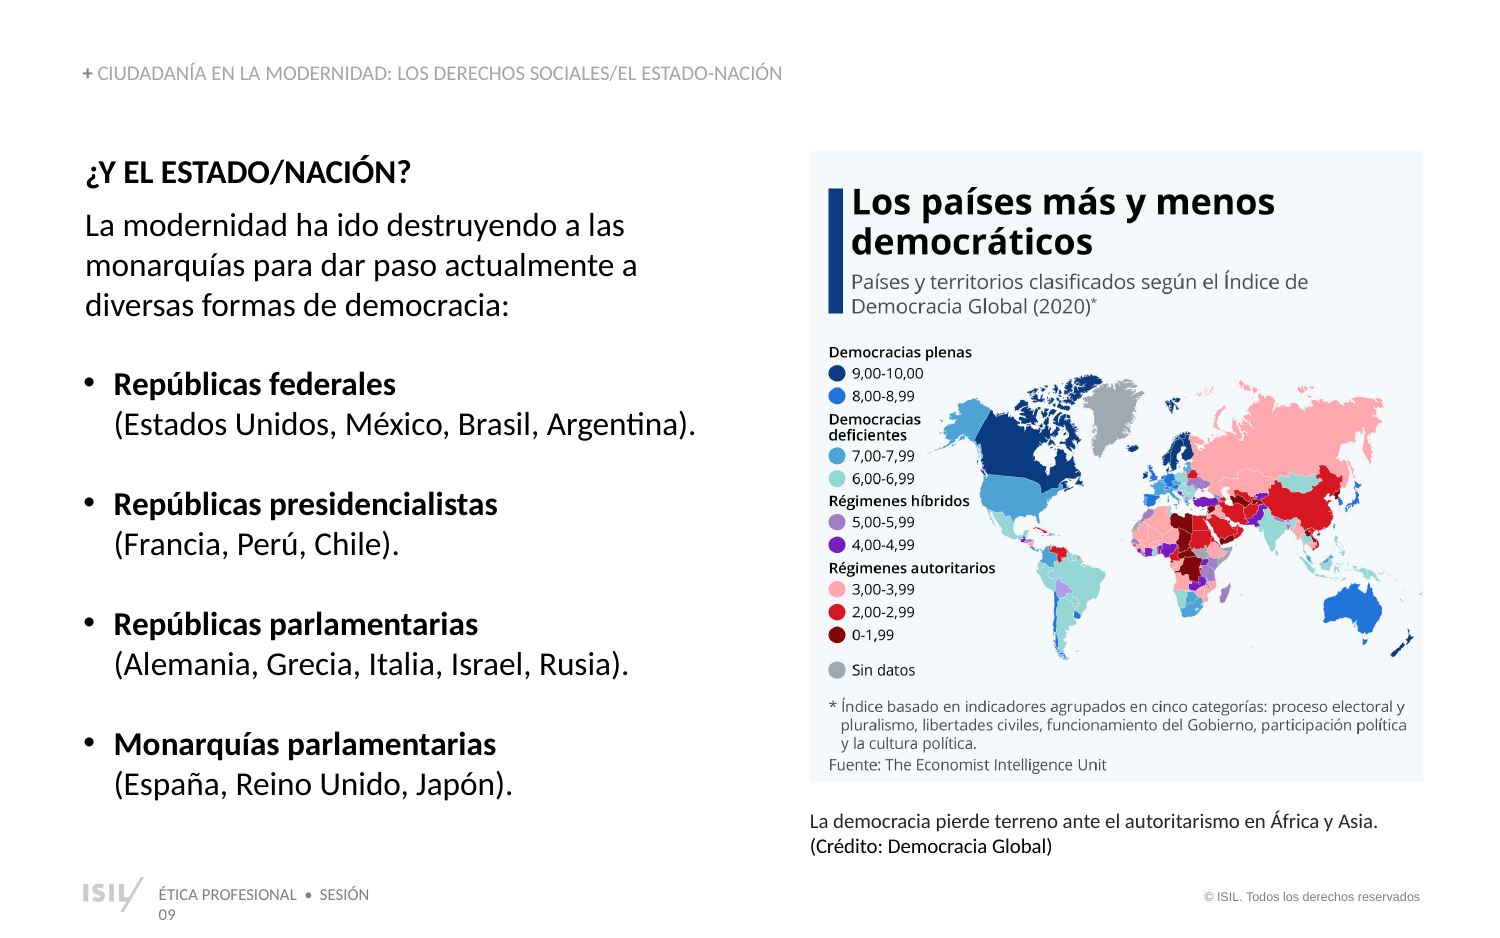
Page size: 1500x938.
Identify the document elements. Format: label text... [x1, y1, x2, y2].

text_box La democracia pierde terreno ante el autoritarismo en África y Asia. (Crédito: Democracia Global) [809, 808, 1424, 859]
text_box ¿Y EL ESTADO/NACIÓN? La modernidad ha ido destruyendo a las monarquías para dar paso actualmente a diversas formas de democracia: Repúblicas federales (Estados Unidos, México, Brasil, Argentina). Repúblicas presidencialistas (Francia, Perú, Chile). Repúblicas parlamentarias (Alemania, Grecia, Italia, Israel, Rusia). Monarquías parlamentarias (España, Reino Unido, Japón). [83, 150, 721, 802]
picture [810, 150, 1424, 782]
text_box + CIUDADANÍA EN LA MODERNIDAD: LOS DERECHOS SOCIALES/EL ESTADO-NACIÓN [82, 62, 868, 85]
